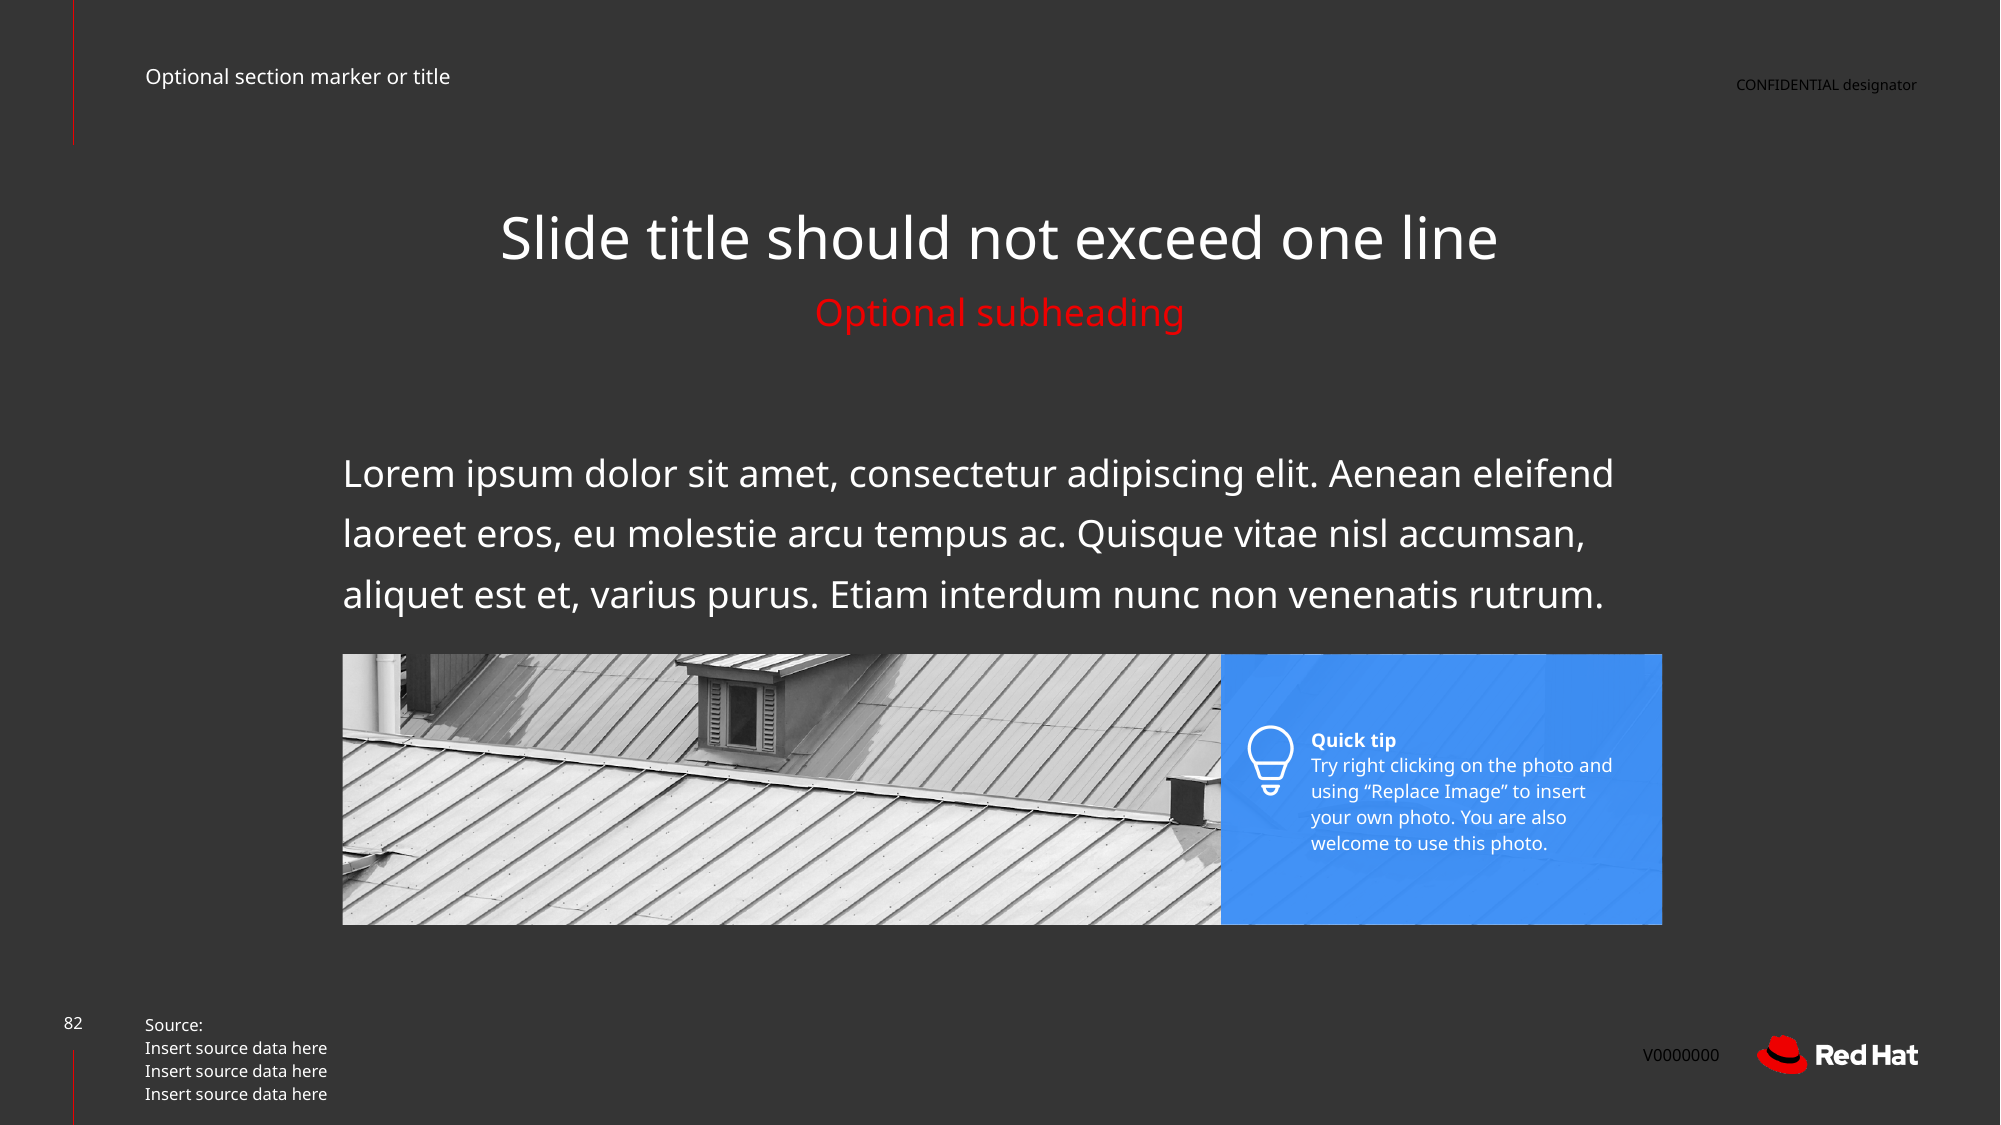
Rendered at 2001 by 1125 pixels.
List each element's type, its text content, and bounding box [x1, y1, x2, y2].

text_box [1220, 654, 1663, 925]
slide_number ‹#› [13, 1012, 134, 1036]
subtitle Lorem ipsum dolor sit amet, consectetur adipiscing elit. Aenean eleifend laoreet eros, eu molestie arcu tempus ac. Quisque vitae nisl accumsan, aliquet est et, varius purus. Etiam interdum nunc non venenatis rutrum. [342, 433, 1663, 600]
picture [342, 653, 1663, 925]
subtitle Optional section marker or title [73, 9, 919, 143]
picture [1757, 1035, 1918, 1074]
subtitle Source: Insert source data here Insert source data here Insert source data here [145, 1012, 1458, 1104]
subtitle Optional subheading [145, 271, 1855, 320]
title Slide title should not exceed one line [145, 180, 1855, 271]
